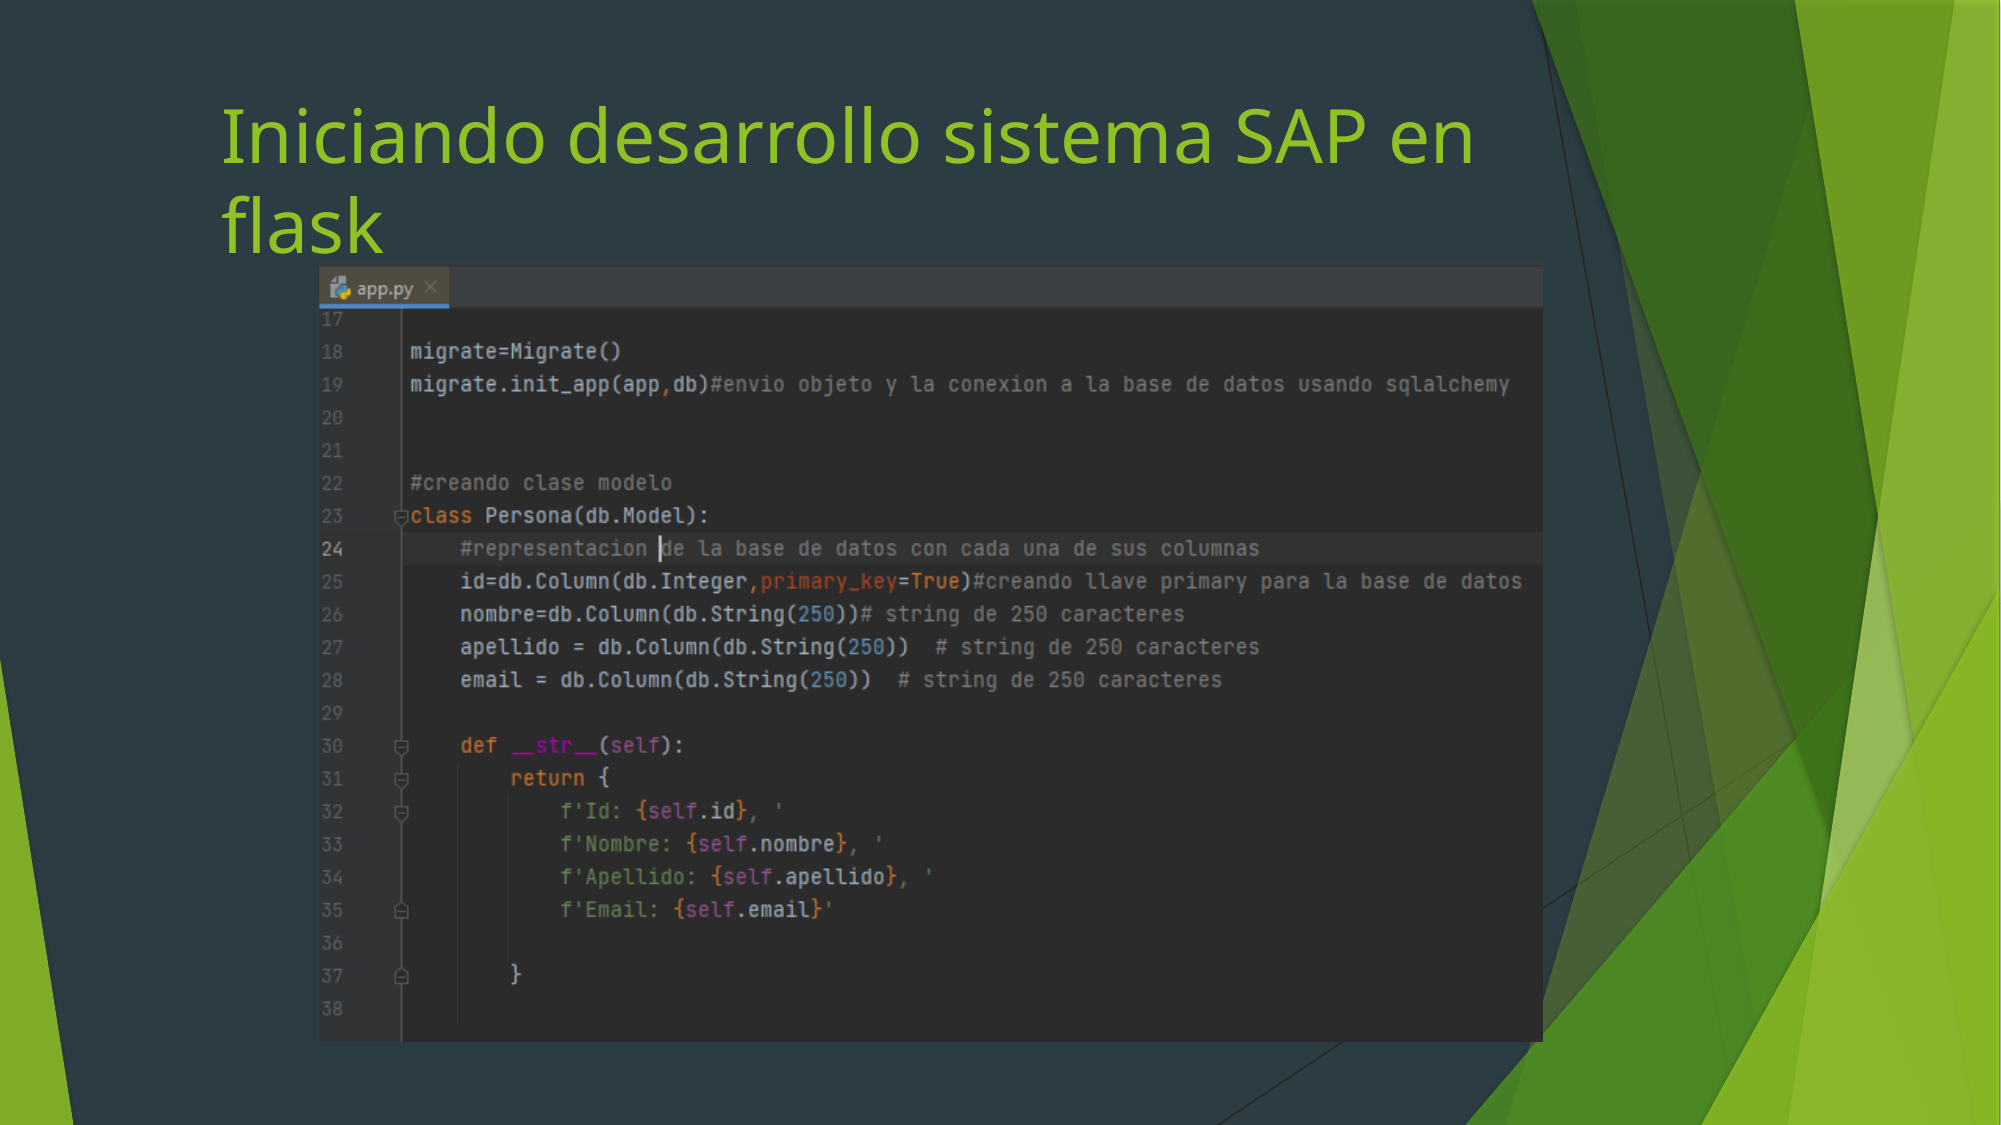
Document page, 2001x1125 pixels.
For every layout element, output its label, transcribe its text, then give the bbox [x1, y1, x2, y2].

title Iniciando desarrollo sistema SAP en flask [206, 81, 1607, 329]
picture [318, 262, 1544, 1042]
